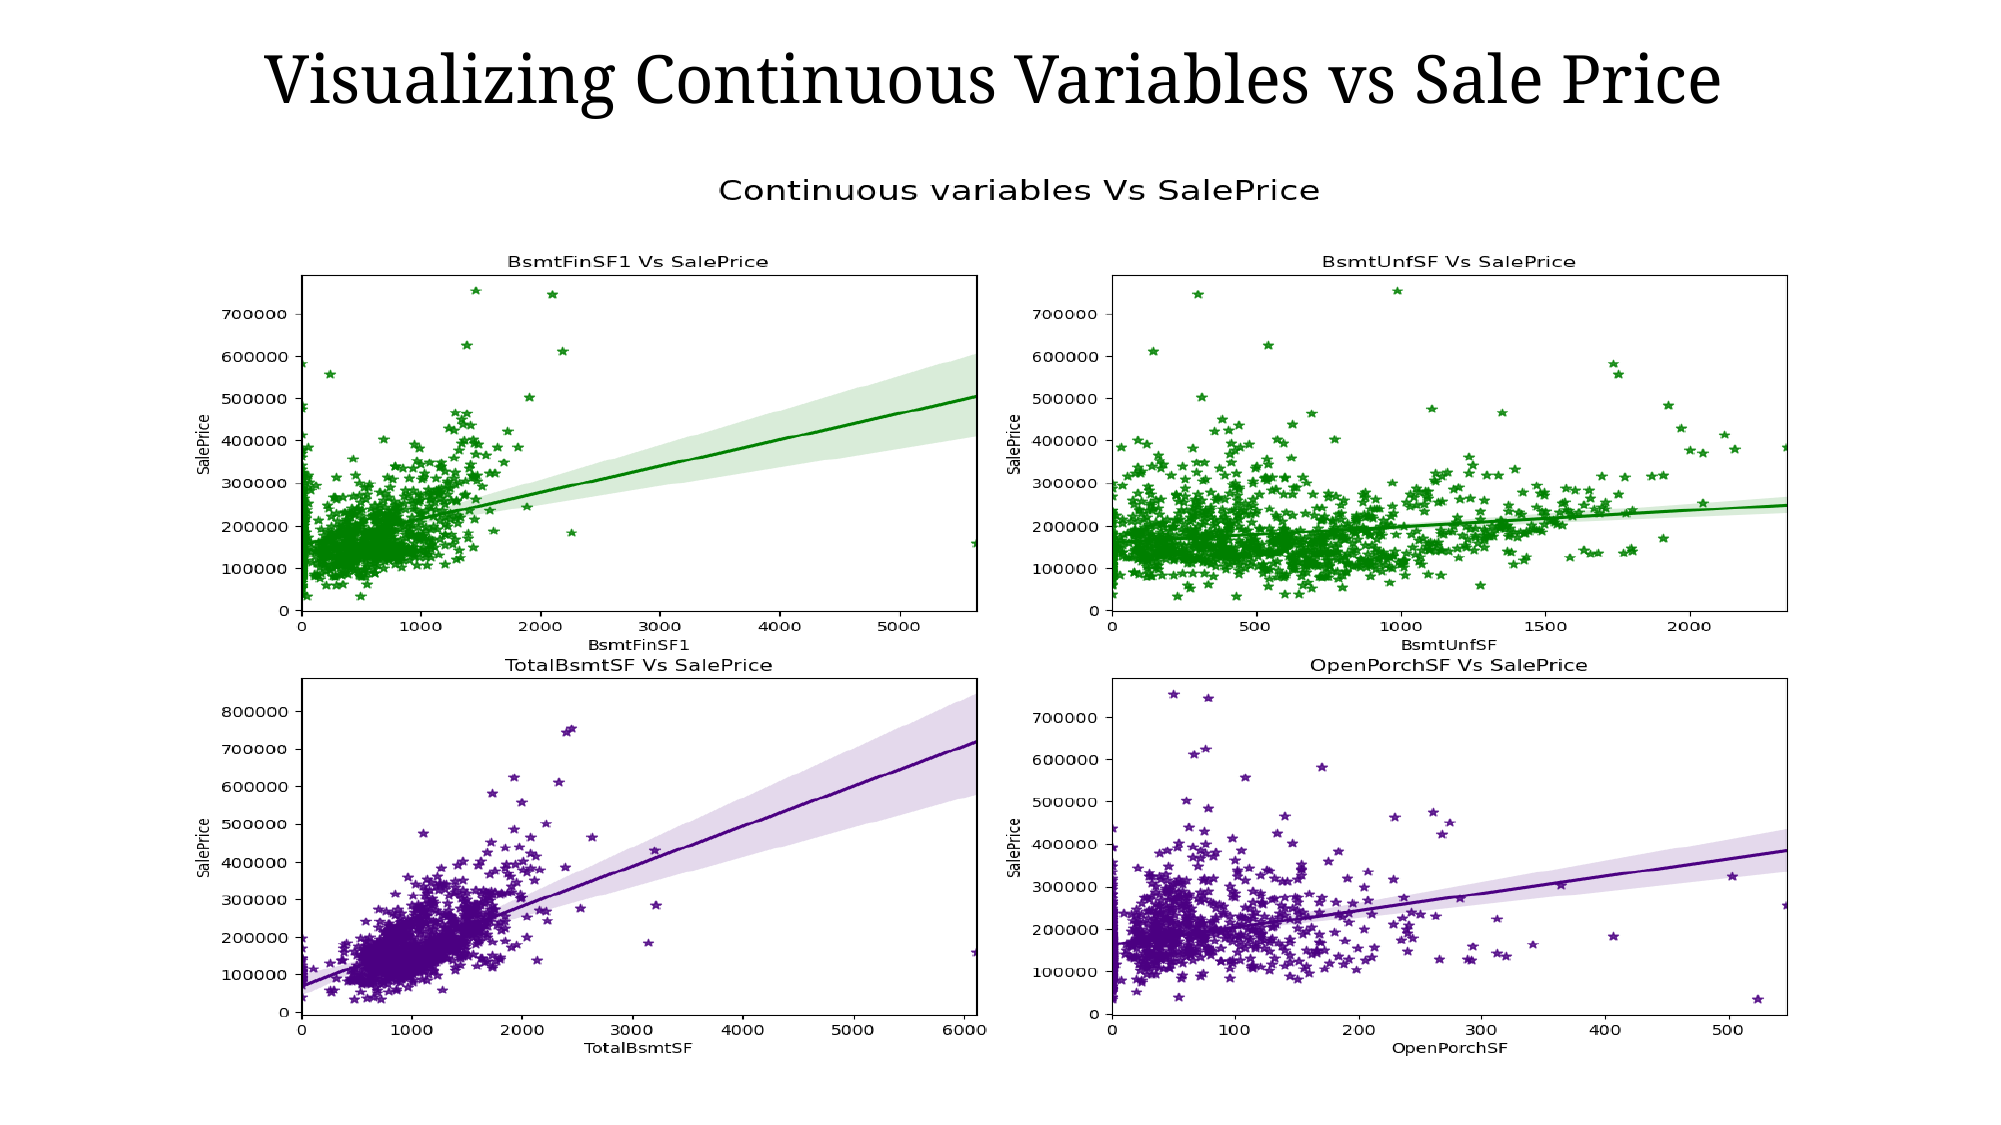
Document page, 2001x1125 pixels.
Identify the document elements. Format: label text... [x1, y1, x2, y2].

text_box Visualizing Continuous Variables vs Sale Price [106, 29, 1882, 125]
picture [182, 168, 1801, 1066]
